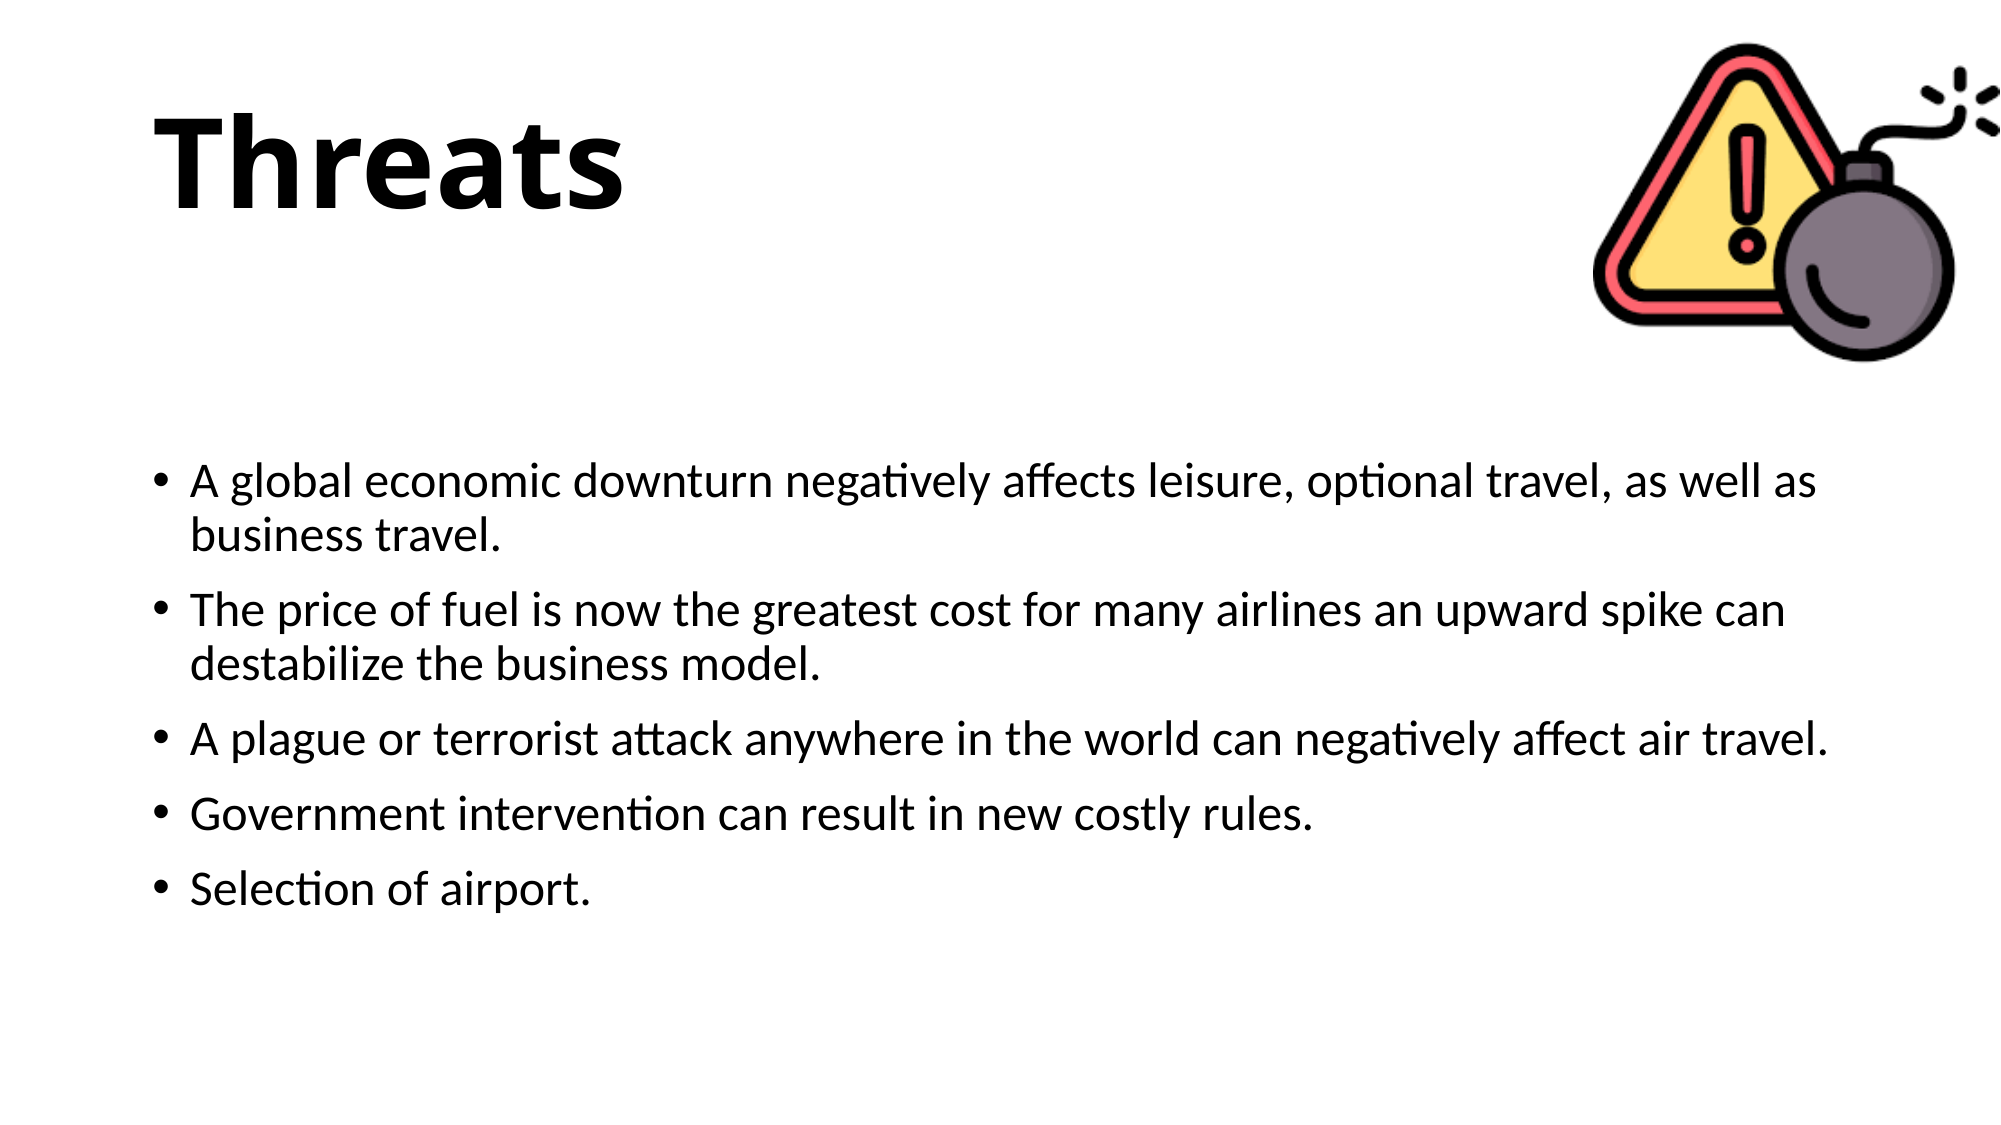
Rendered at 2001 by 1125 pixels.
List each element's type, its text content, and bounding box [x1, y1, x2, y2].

title Threats [137, 59, 1592, 278]
picture [1592, 0, 2000, 374]
list A global economic downturn negatively affects leisure, optional travel, as well as business travel. The price of fuel is now the greatest cost for many airlines an upward spike can destabilize the business model. A plague or terrorist attack anywhere in the world can negatively affect air travel. Government intervention can result in new costly rules. Selection of airport. [137, 447, 1863, 1125]
